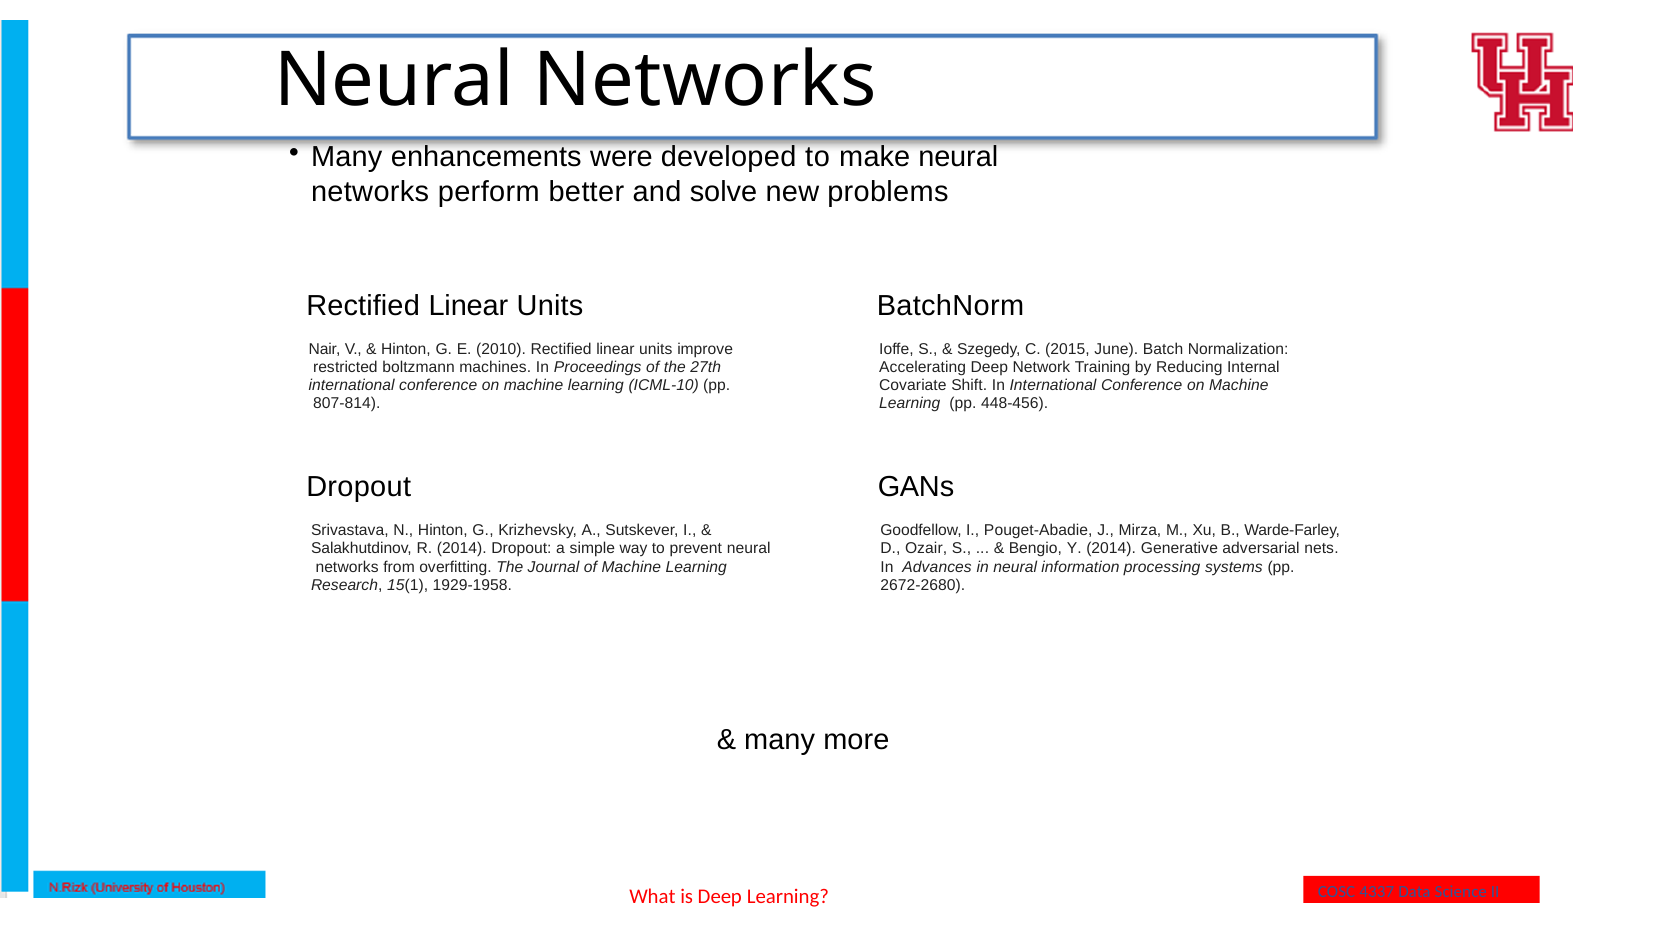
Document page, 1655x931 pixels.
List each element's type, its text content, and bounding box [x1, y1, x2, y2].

picture [172, 883, 183, 891]
picture [63, 883, 87, 891]
picture [102, 883, 152, 894]
picture [193, 884, 207, 891]
text_box Rectified Linear Units Nair, V., & Hinton, G. E. (2010). Rectified linear units improve restricted boltzmann machines. In Proceedings of the 27th international conference on machine learning (ICML-10) (pp. 807-814). [305, 284, 735, 412]
picture [208, 885, 218, 891]
picture [159, 883, 168, 891]
text_box GANs Goodfellow, I., Pouget-Abadie, J., Mirza, M., Xu, B., Warde-Farley, D., Ozair, S., ... & Bengio, Y. (2014). Generative adversarial nets. In Advances in neural information processing systems (pp. 2672-2680). [876, 466, 1351, 594]
picture [50, 883, 58, 891]
title Neural Networks [273, 28, 1103, 186]
text_box Many enhancements were developed to make neural networks perform better and solve new problems [288, 136, 1015, 208]
text_box Dropout Srivastava, N., Hinton, G., Krizhevsky, A., Sutskever, I., & Salakhutdinov, R. (2014). Dropout: a simple way to prevent neural networks from overfitting. The Journal of Machine Learning Research, 15(1), 1929-1958. [305, 466, 772, 594]
text_box BatchNorm Ioffe, S., & Szegedy, C. (2015, June). Batch Normalization: Accelerating Deep Network Training by Reducing Internal Covariate Shift. In International Conference on Machine Learning (pp. 448-456). [875, 284, 1334, 412]
text_box & many more [715, 719, 890, 756]
picture [0, 20, 1573, 898]
picture [700, 891, 707, 898]
picture [92, 883, 98, 894]
